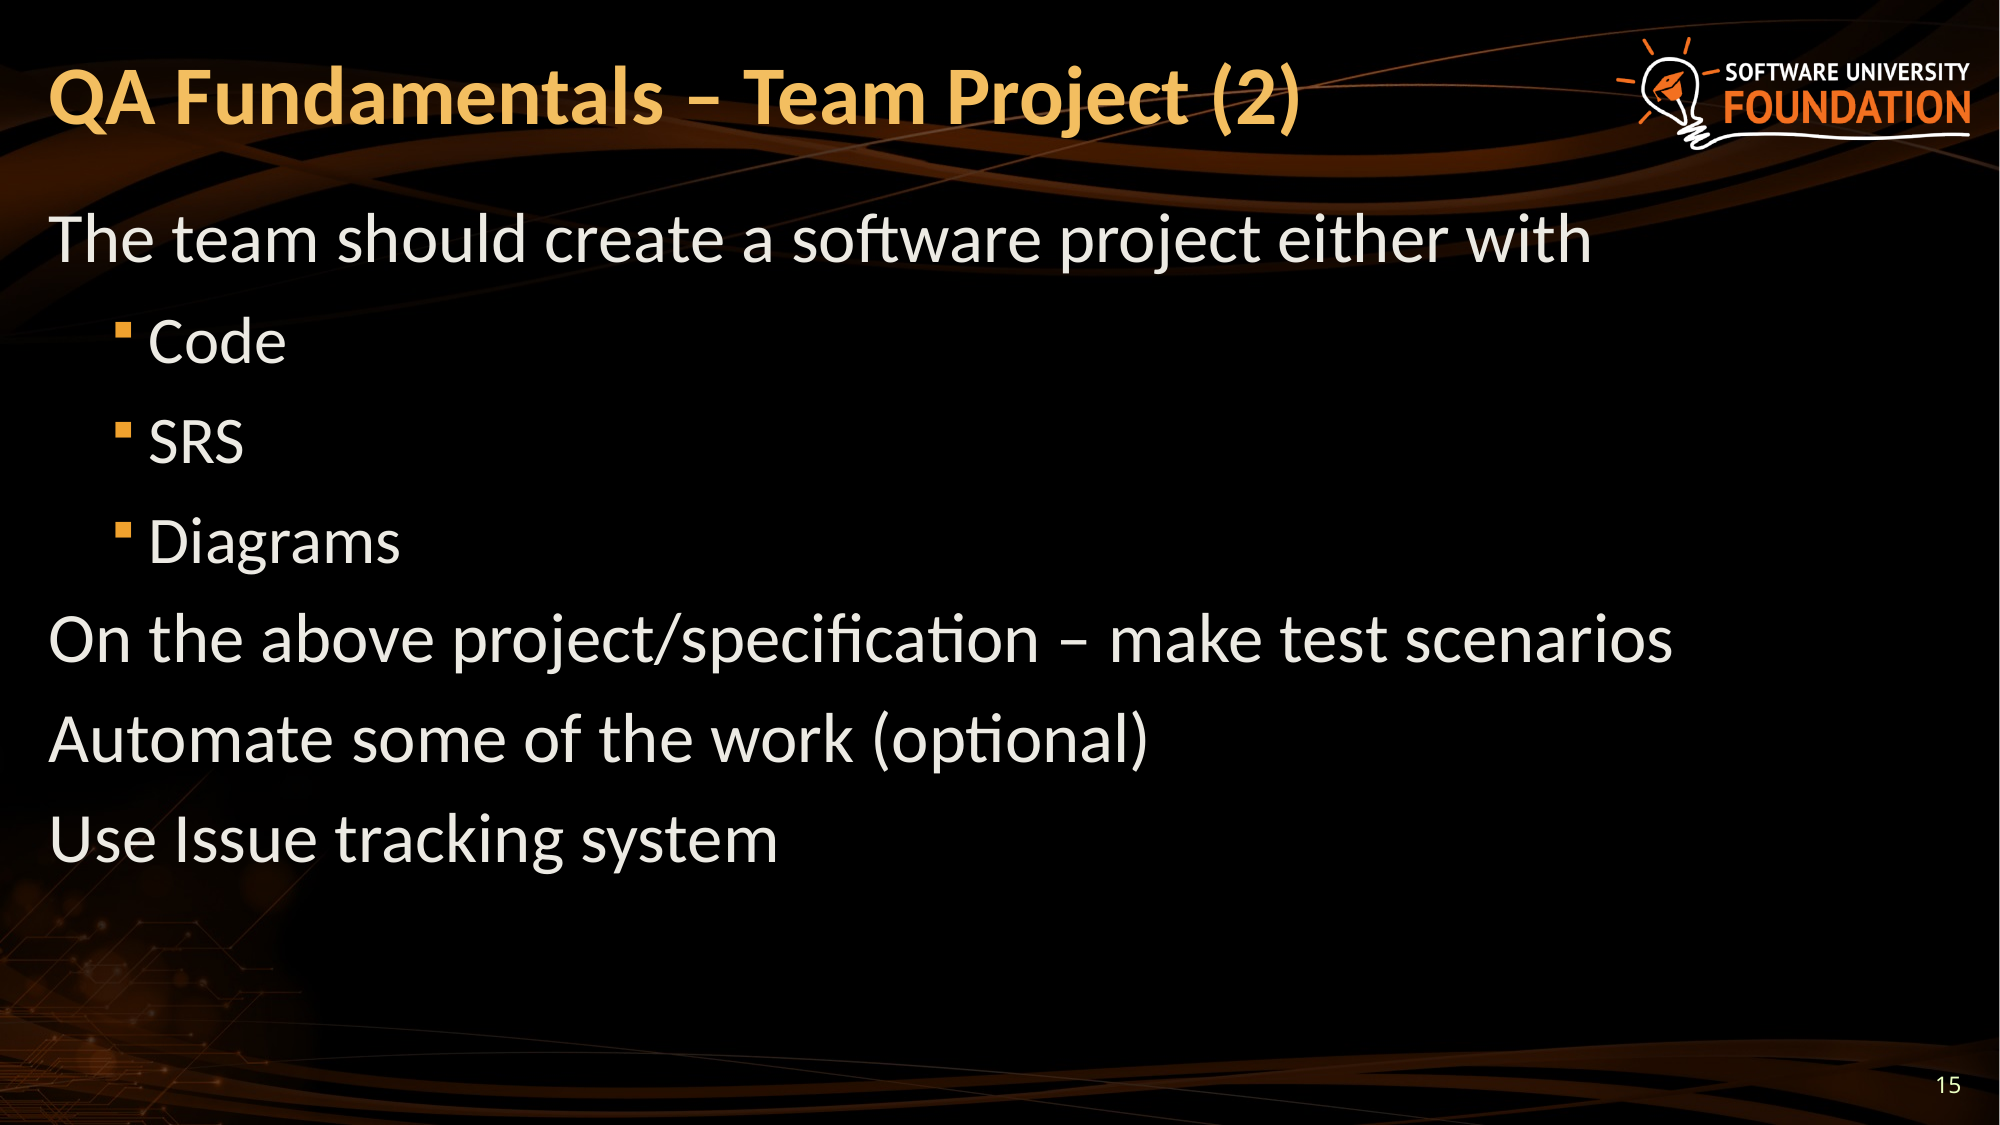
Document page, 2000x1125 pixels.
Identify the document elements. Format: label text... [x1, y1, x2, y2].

picture [0, 0, 2000, 1125]
list The team should create a software project either with Code SRS Diagrams On the above project/specification – make test scenarios Automate some of the work (optional) Use Issue tracking system [31, 195, 1968, 1103]
title QA Fundamentals – Team Project (2) [30, 6, 1602, 189]
